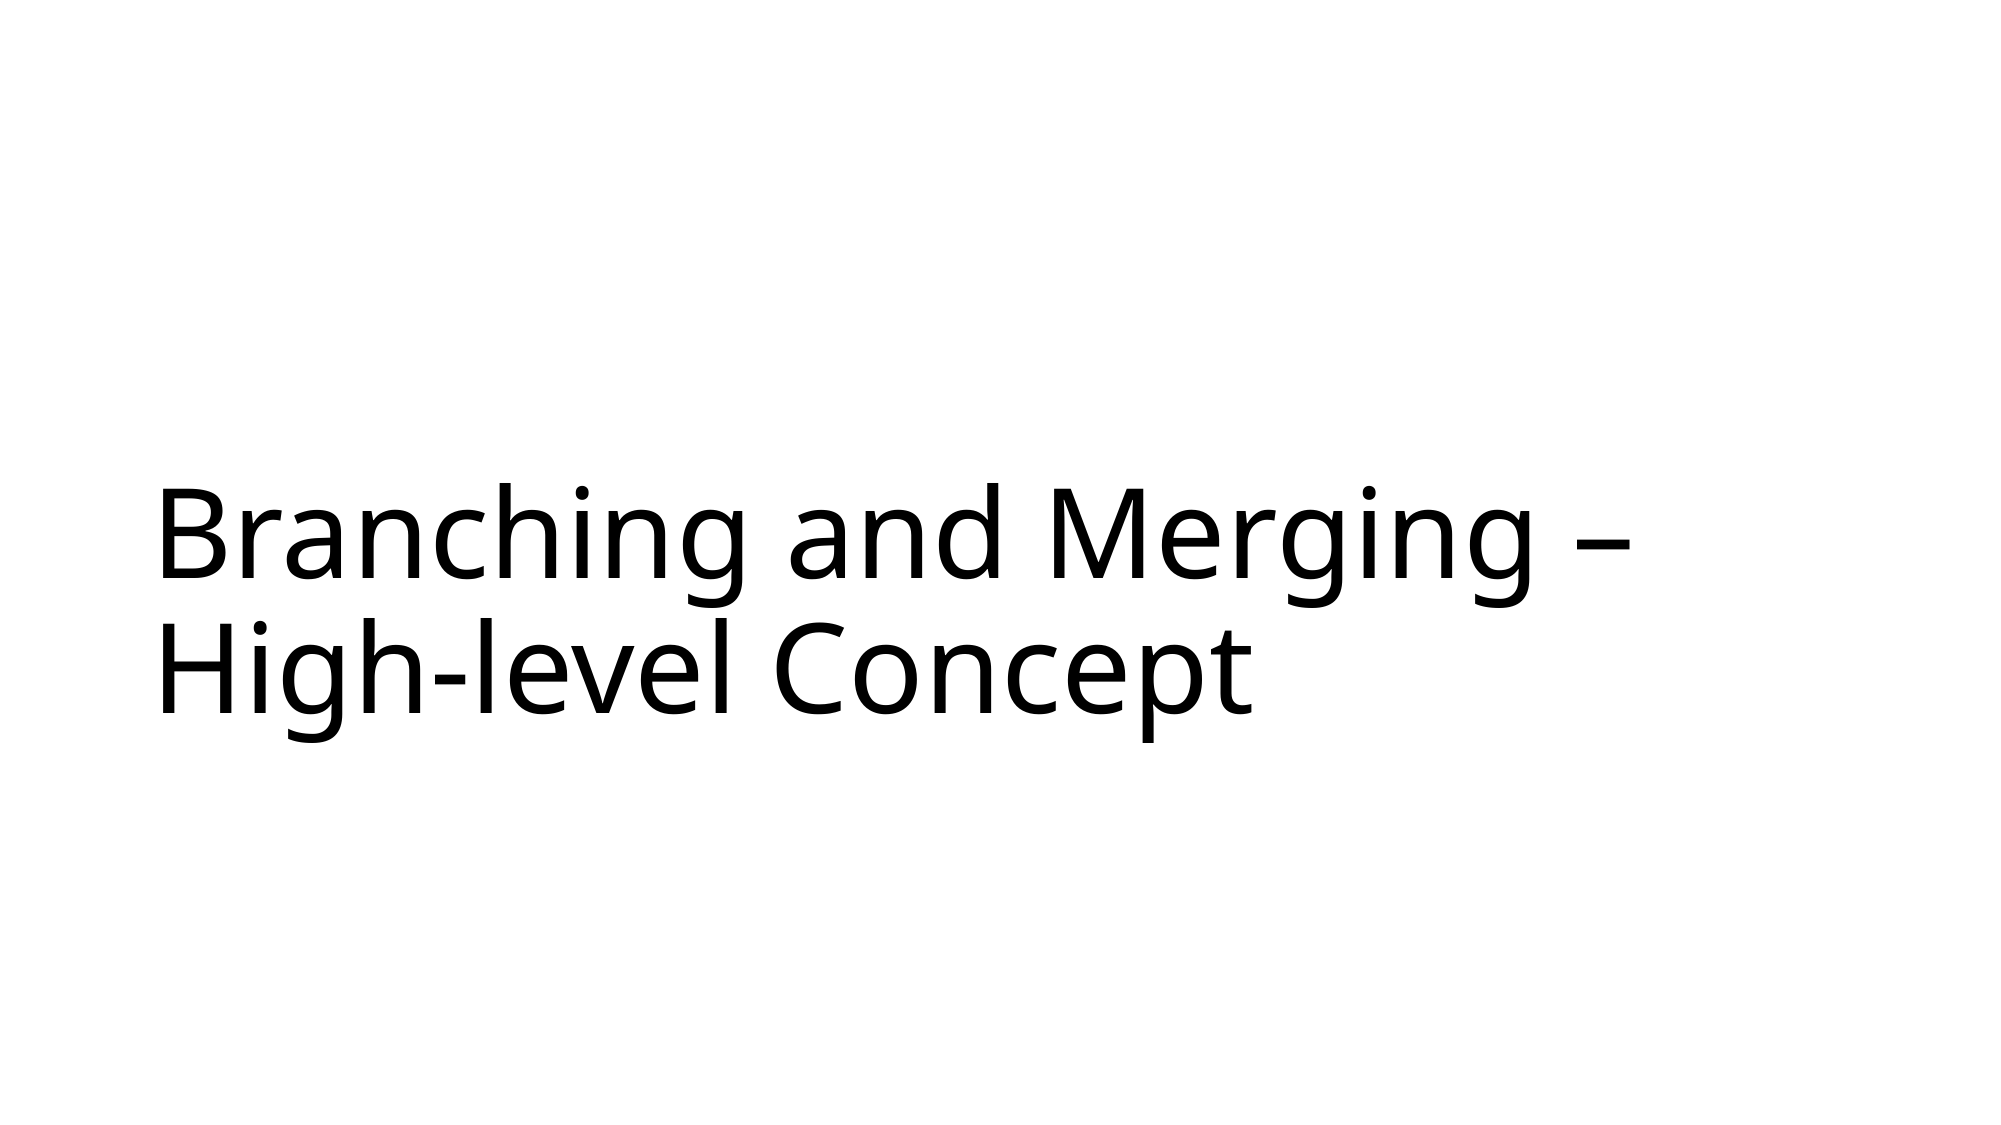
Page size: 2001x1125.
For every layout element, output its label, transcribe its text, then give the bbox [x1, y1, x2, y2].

title Branching and Merging – High-level Concept [136, 280, 1862, 749]
